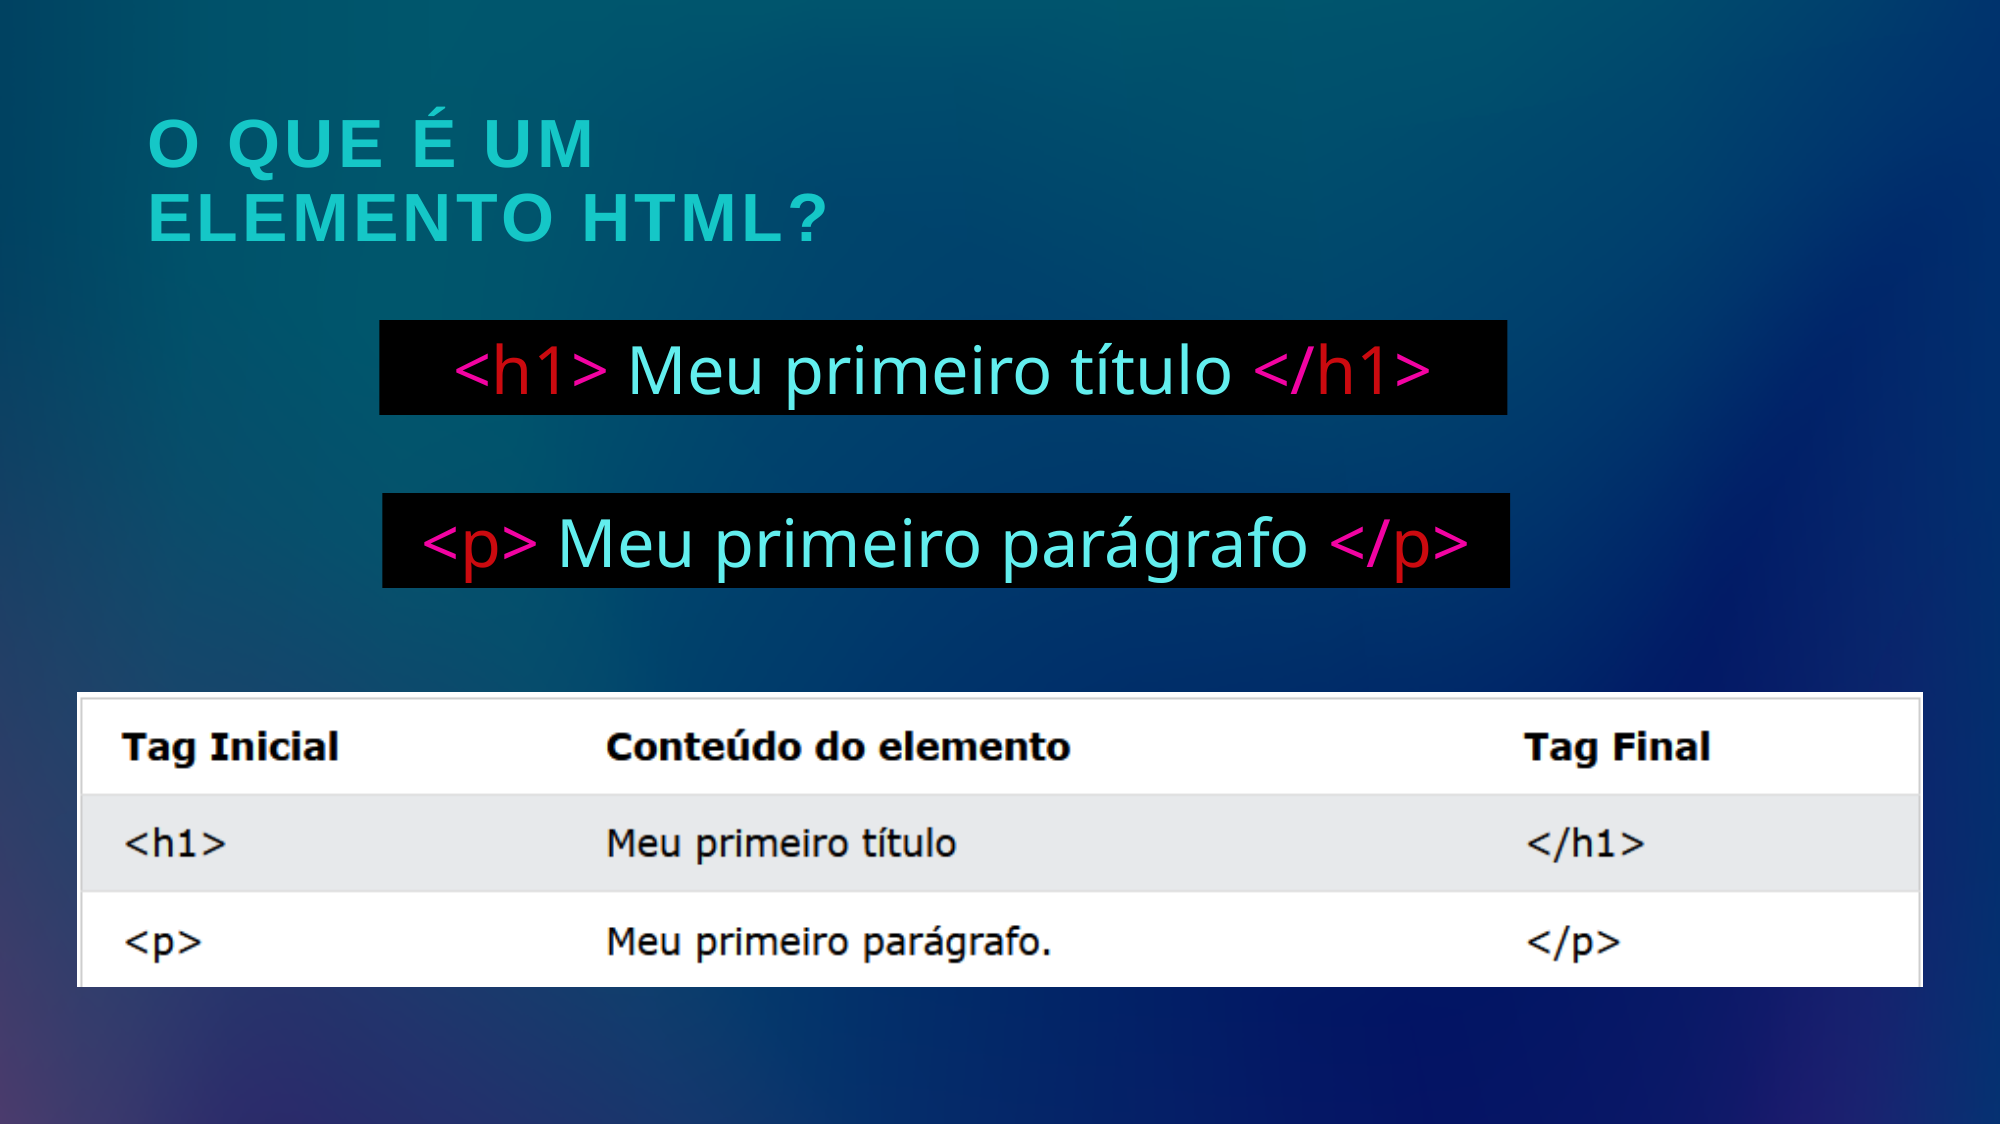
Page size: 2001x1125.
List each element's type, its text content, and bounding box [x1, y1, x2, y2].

text_box <p> Meu primeiro parágrafo </p> [382, 493, 1511, 588]
text_box <h1> Meu primeiro título </h1> [379, 320, 1508, 415]
picture [0, 0, 2000, 1125]
text_box O que é um elemento HTML? [132, 101, 1028, 265]
